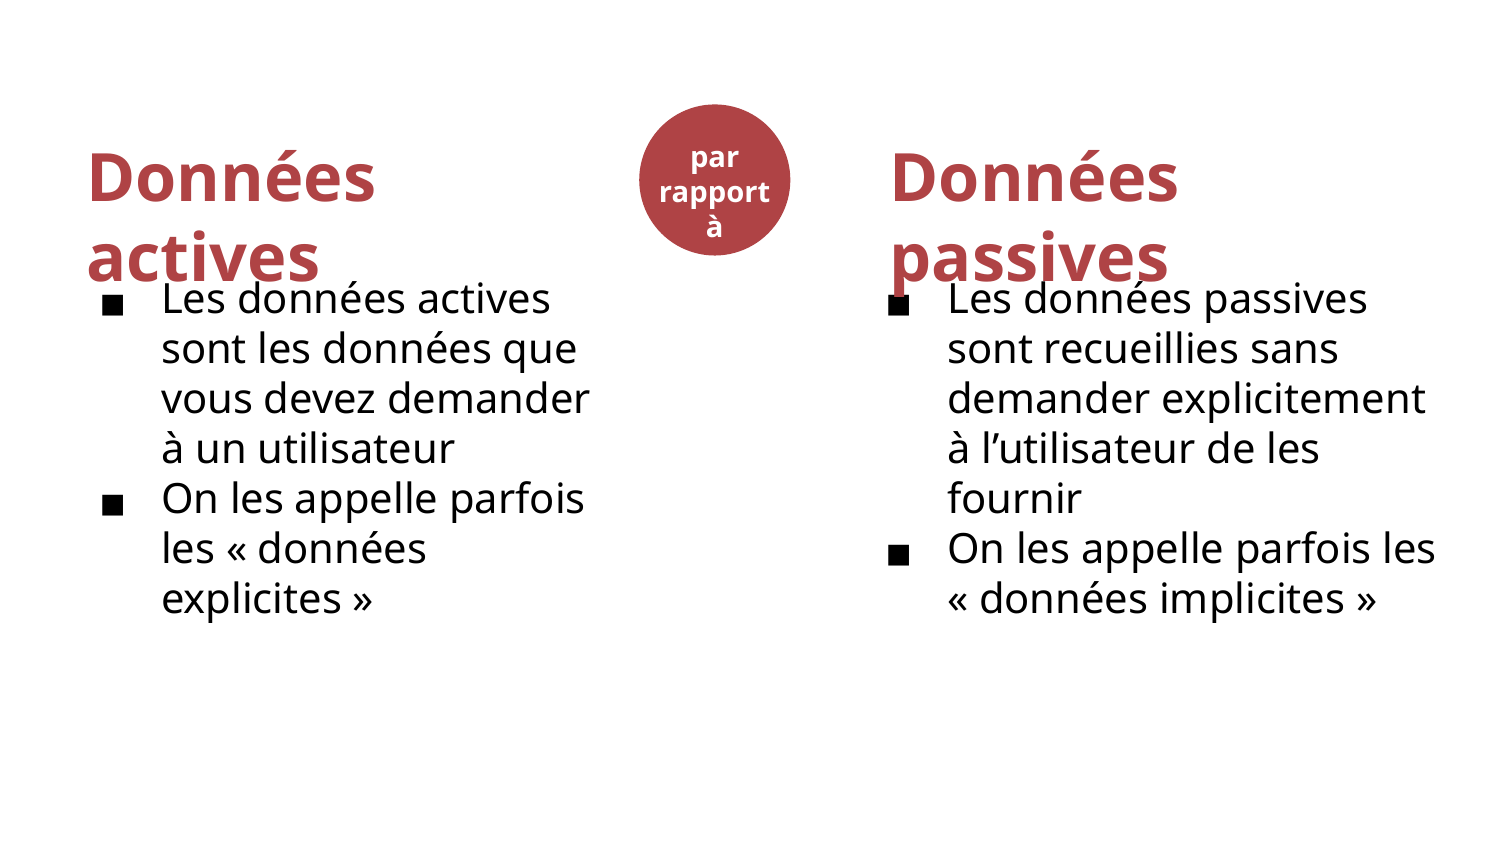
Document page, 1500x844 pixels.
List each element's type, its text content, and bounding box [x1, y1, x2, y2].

text_box [665, 104, 765, 123]
text_box [649, 218, 781, 256]
title par rapport à [639, 123, 791, 218]
title Données passives [874, 120, 1478, 214]
title Données actives [71, 120, 607, 214]
list Les données actives sont les données que vous devez demander à un utilisateur On les appelle parfois les « données explicites » [71, 257, 607, 696]
list Les données passives sont recueillies sans demander explicitement à l’utilisateur de les fournir On les appelle parfois les « données implicites » [857, 257, 1460, 696]
